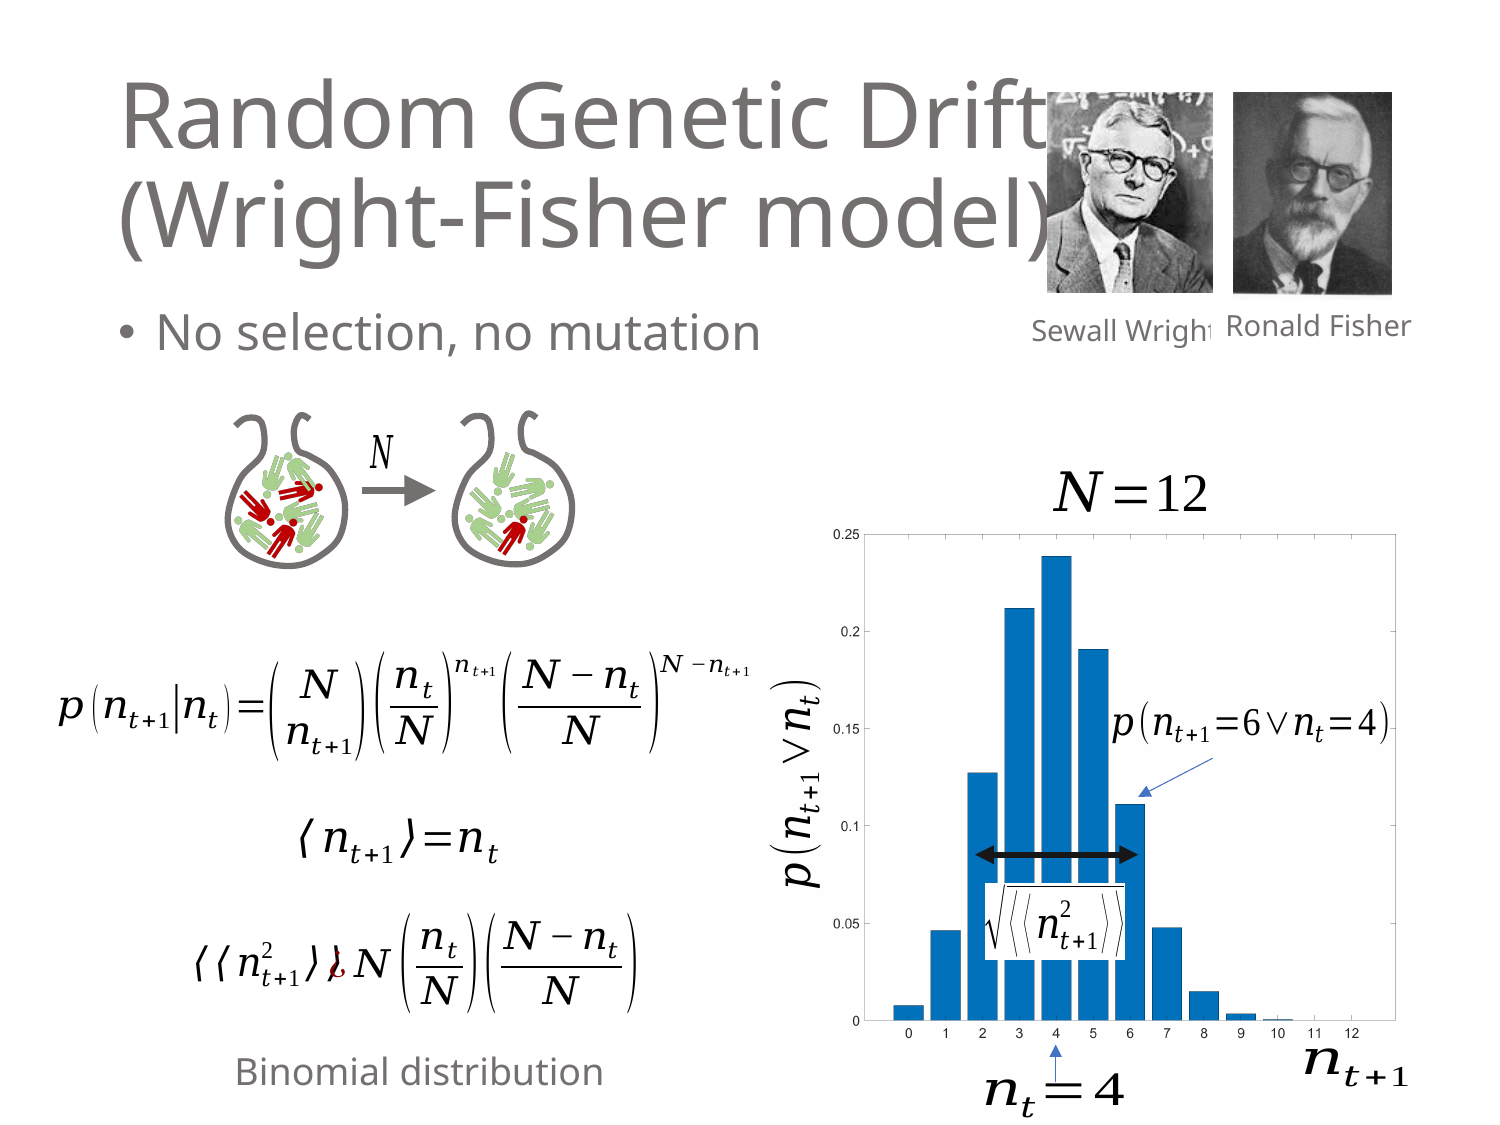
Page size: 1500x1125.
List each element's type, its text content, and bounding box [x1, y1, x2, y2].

picture [220, 527, 227, 541]
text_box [1138, 758, 1213, 797]
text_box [765, 463, 1461, 1124]
picture [1047, 92, 1213, 293]
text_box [192, 911, 640, 1018]
title Random Genetic Drift (Wright-Fisher model) [103, 59, 1397, 278]
text_box Binomial distribution [219, 1040, 620, 1101]
text_box Sewall Wright [1016, 305, 1233, 356]
picture [1233, 92, 1392, 313]
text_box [227, 413, 572, 567]
list No selection, no mutation [103, 299, 1397, 1014]
text_box Ronald Fisher [1210, 299, 1427, 350]
